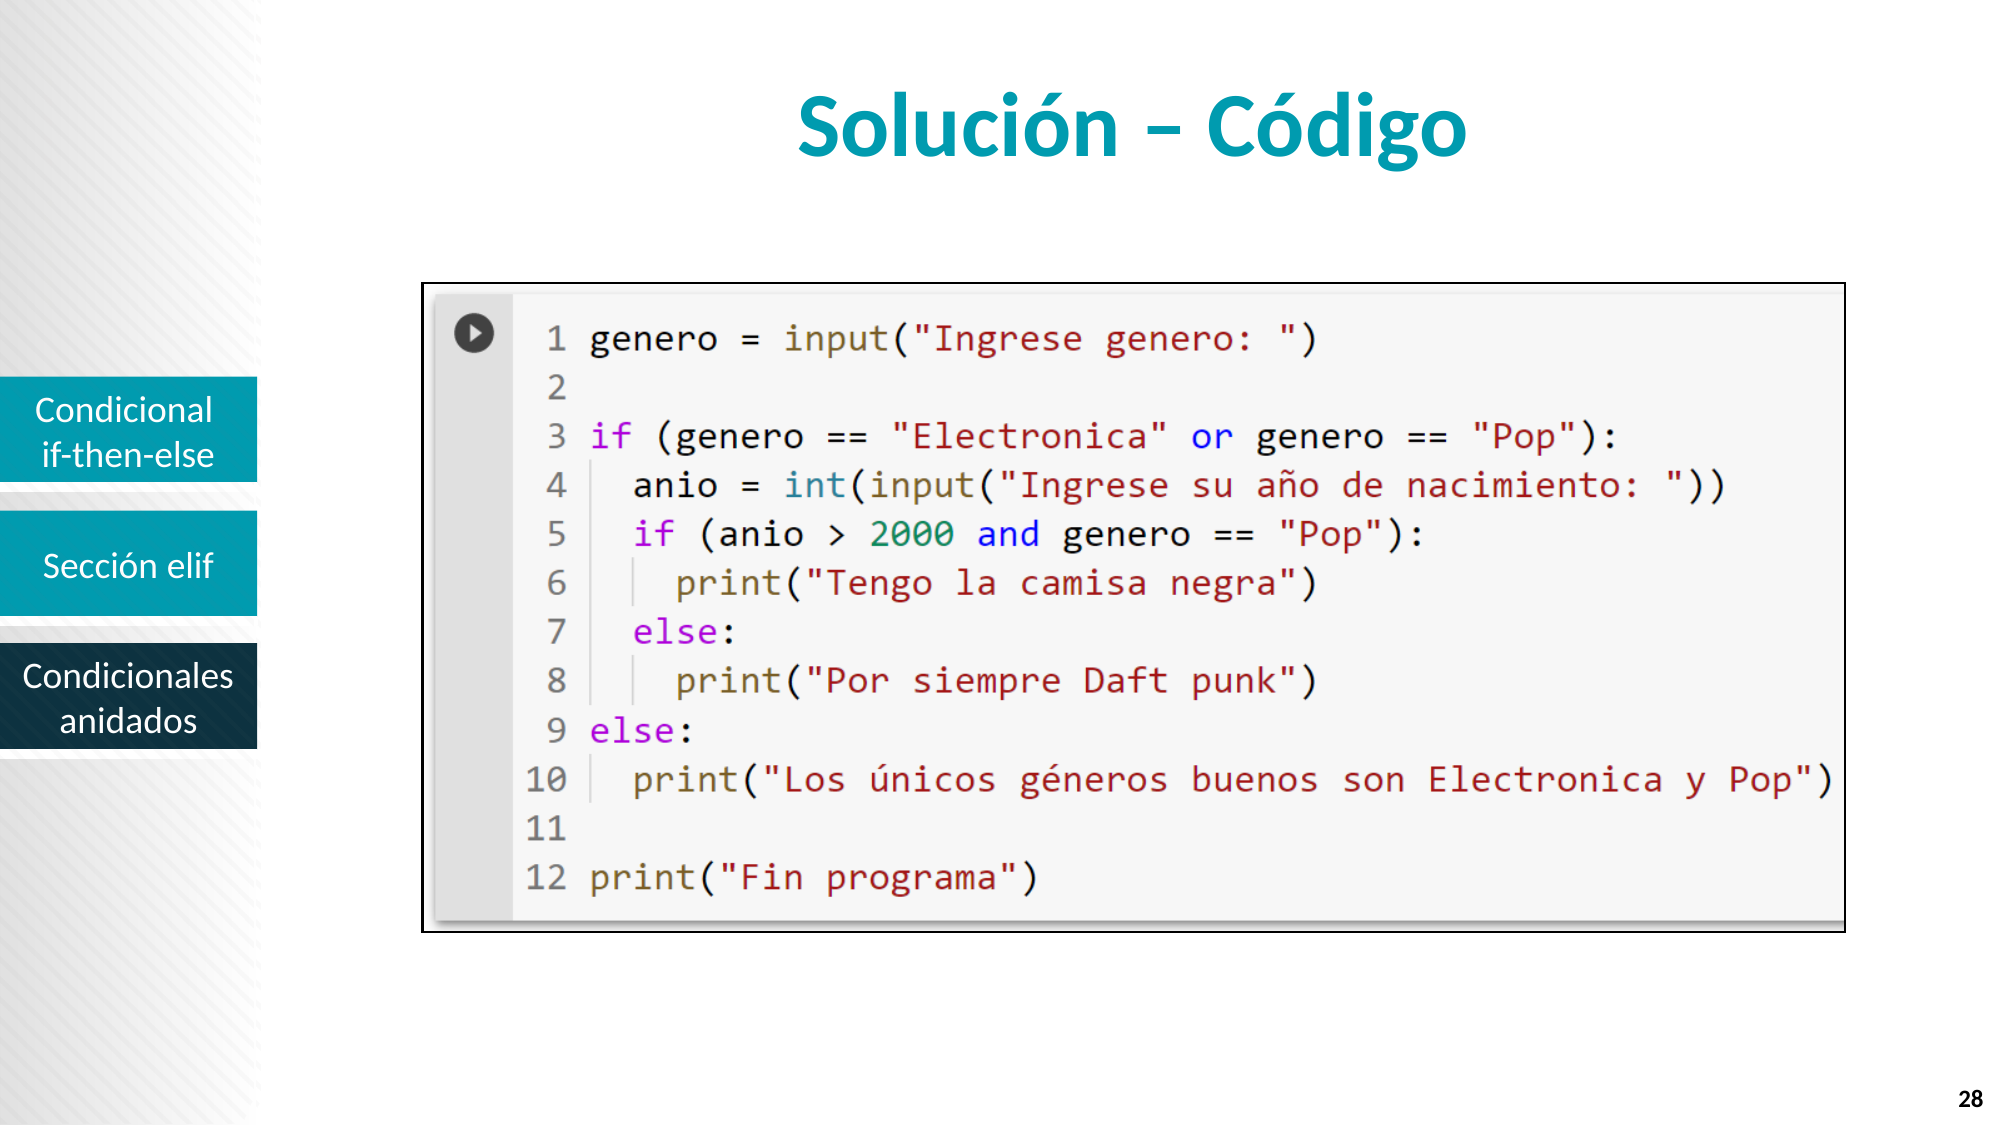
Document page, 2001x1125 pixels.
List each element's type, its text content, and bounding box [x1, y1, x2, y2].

picture [423, 283, 1844, 932]
title Solución – Código [340, 36, 1927, 204]
slide_number 28 [1921, 1072, 2000, 1124]
